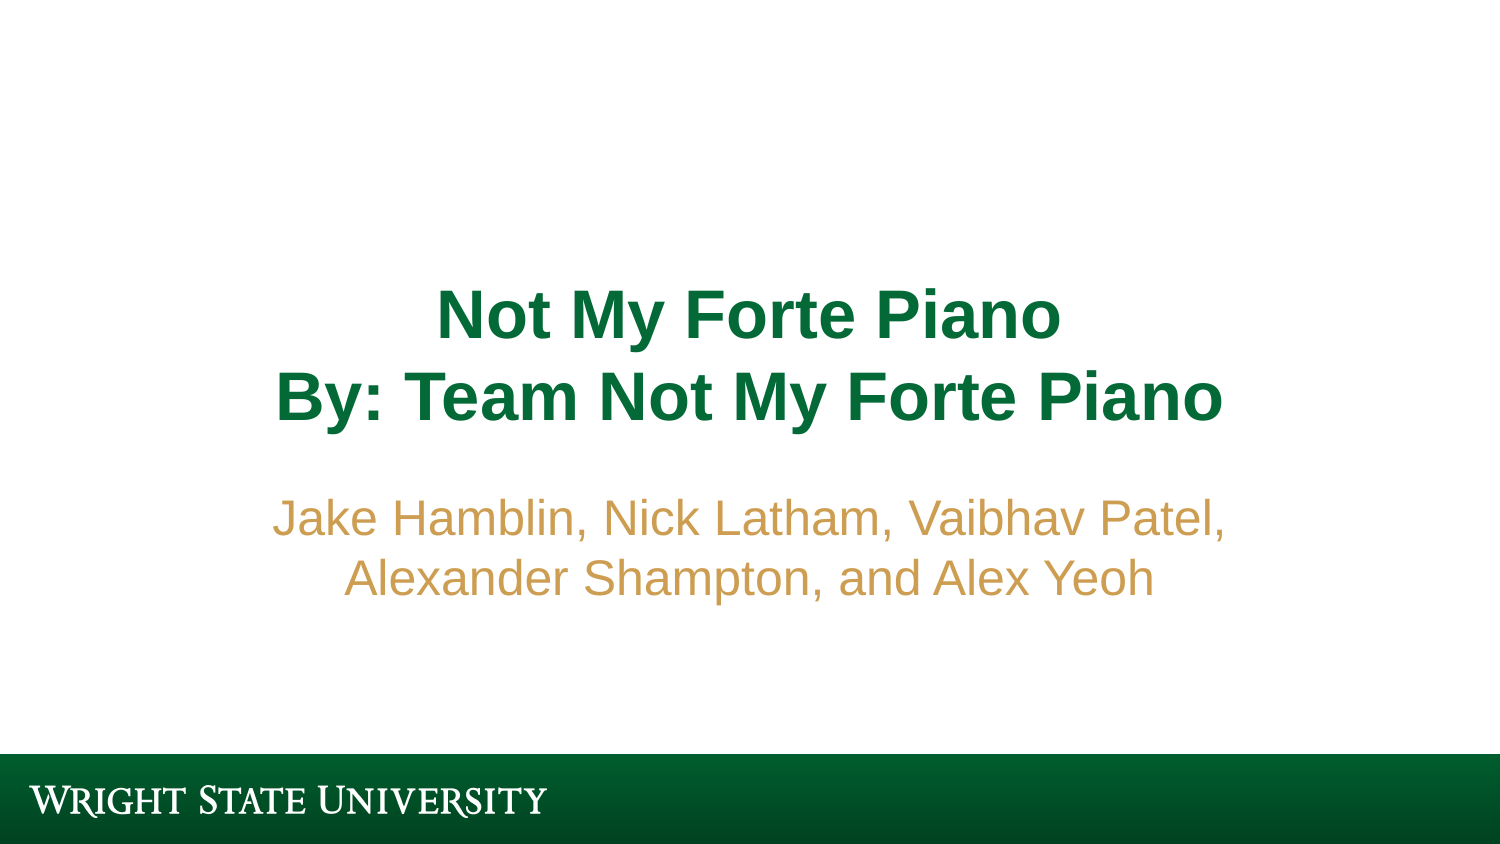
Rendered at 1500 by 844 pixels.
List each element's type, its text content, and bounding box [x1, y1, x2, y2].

title Not My Forte Piano By: Team Not My Forte Piano [75, 262, 1425, 443]
subtitle Jake Hamblin, Nick Latham, Vaibhav Patel, Alexander Shampton, and Alex Yeoh [225, 478, 1275, 678]
picture [29, 785, 547, 818]
